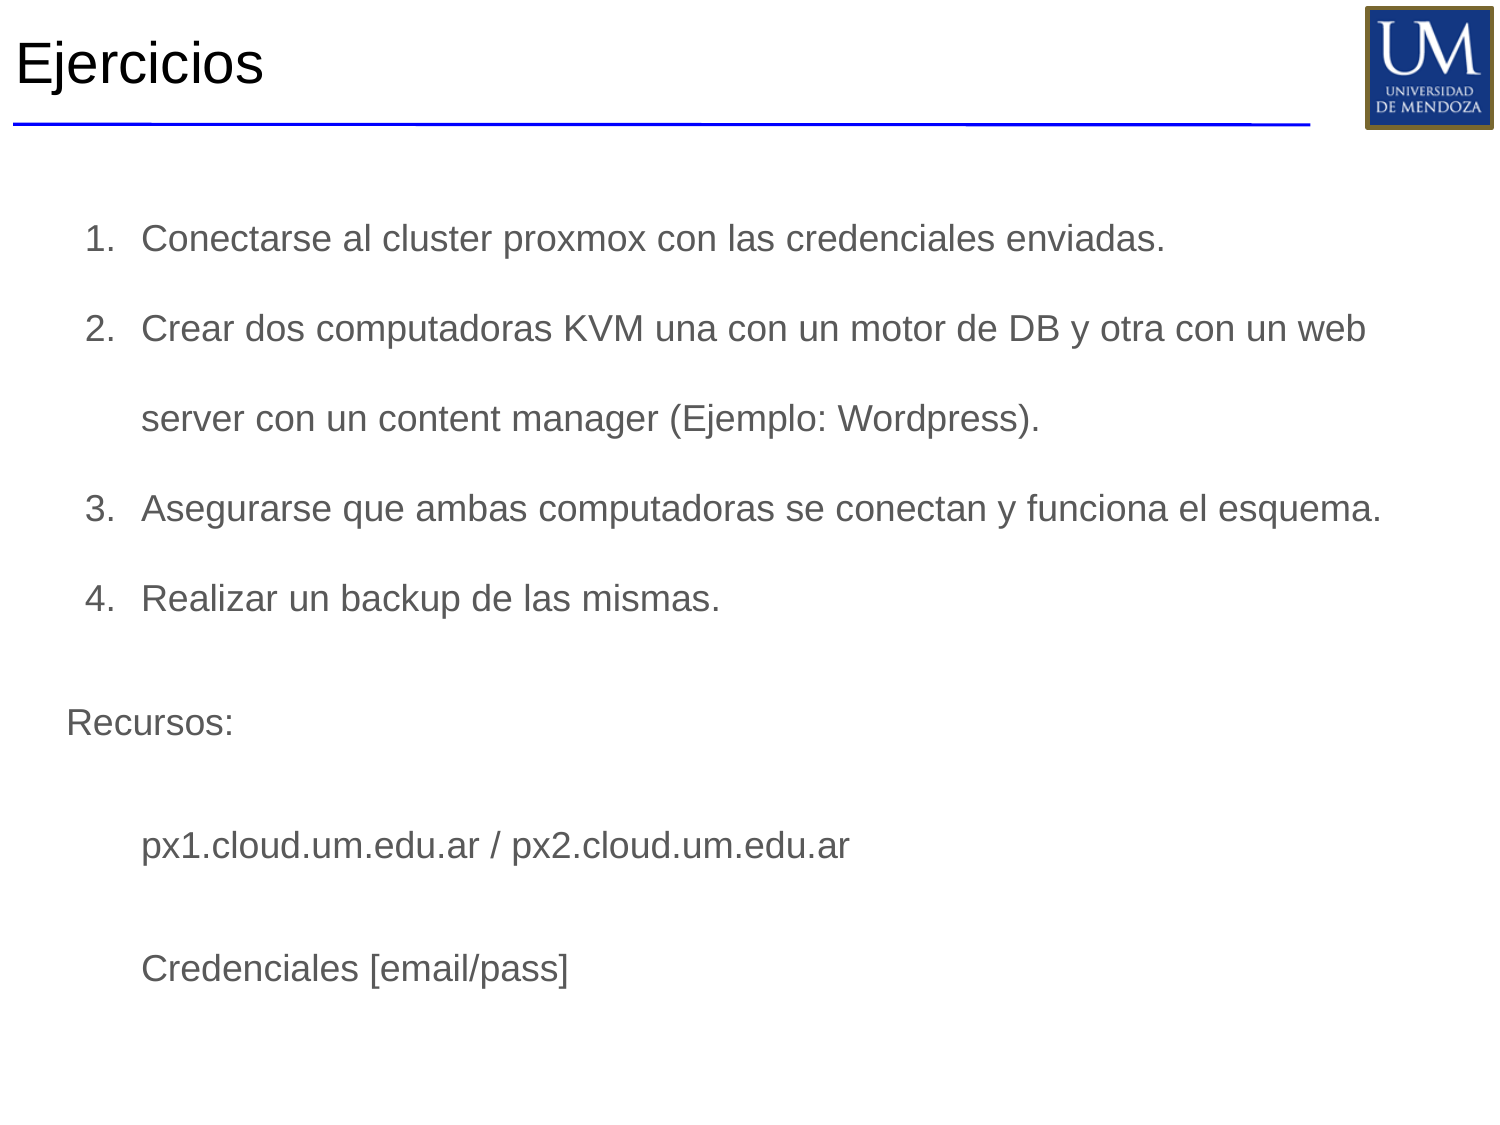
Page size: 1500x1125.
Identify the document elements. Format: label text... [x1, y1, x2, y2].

picture [1398, 10, 1490, 125]
list Conectarse al cluster proxmox con las credenciales enviadas. Crear dos computadoras KVM una con un motor de DB y otra con un web server con un content manager (Ejemplo: Wordpress). Asegurarse que ambas computadoras se conectan y funciona el esquema. Realizar un backup de las mismas. Recursos: px1.cloud.um.edu.ar / px2.cloud.um.edu.ar Credenciales [email/pass] [51, 154, 1449, 902]
title Ejercicios [0, 10, 1398, 136]
